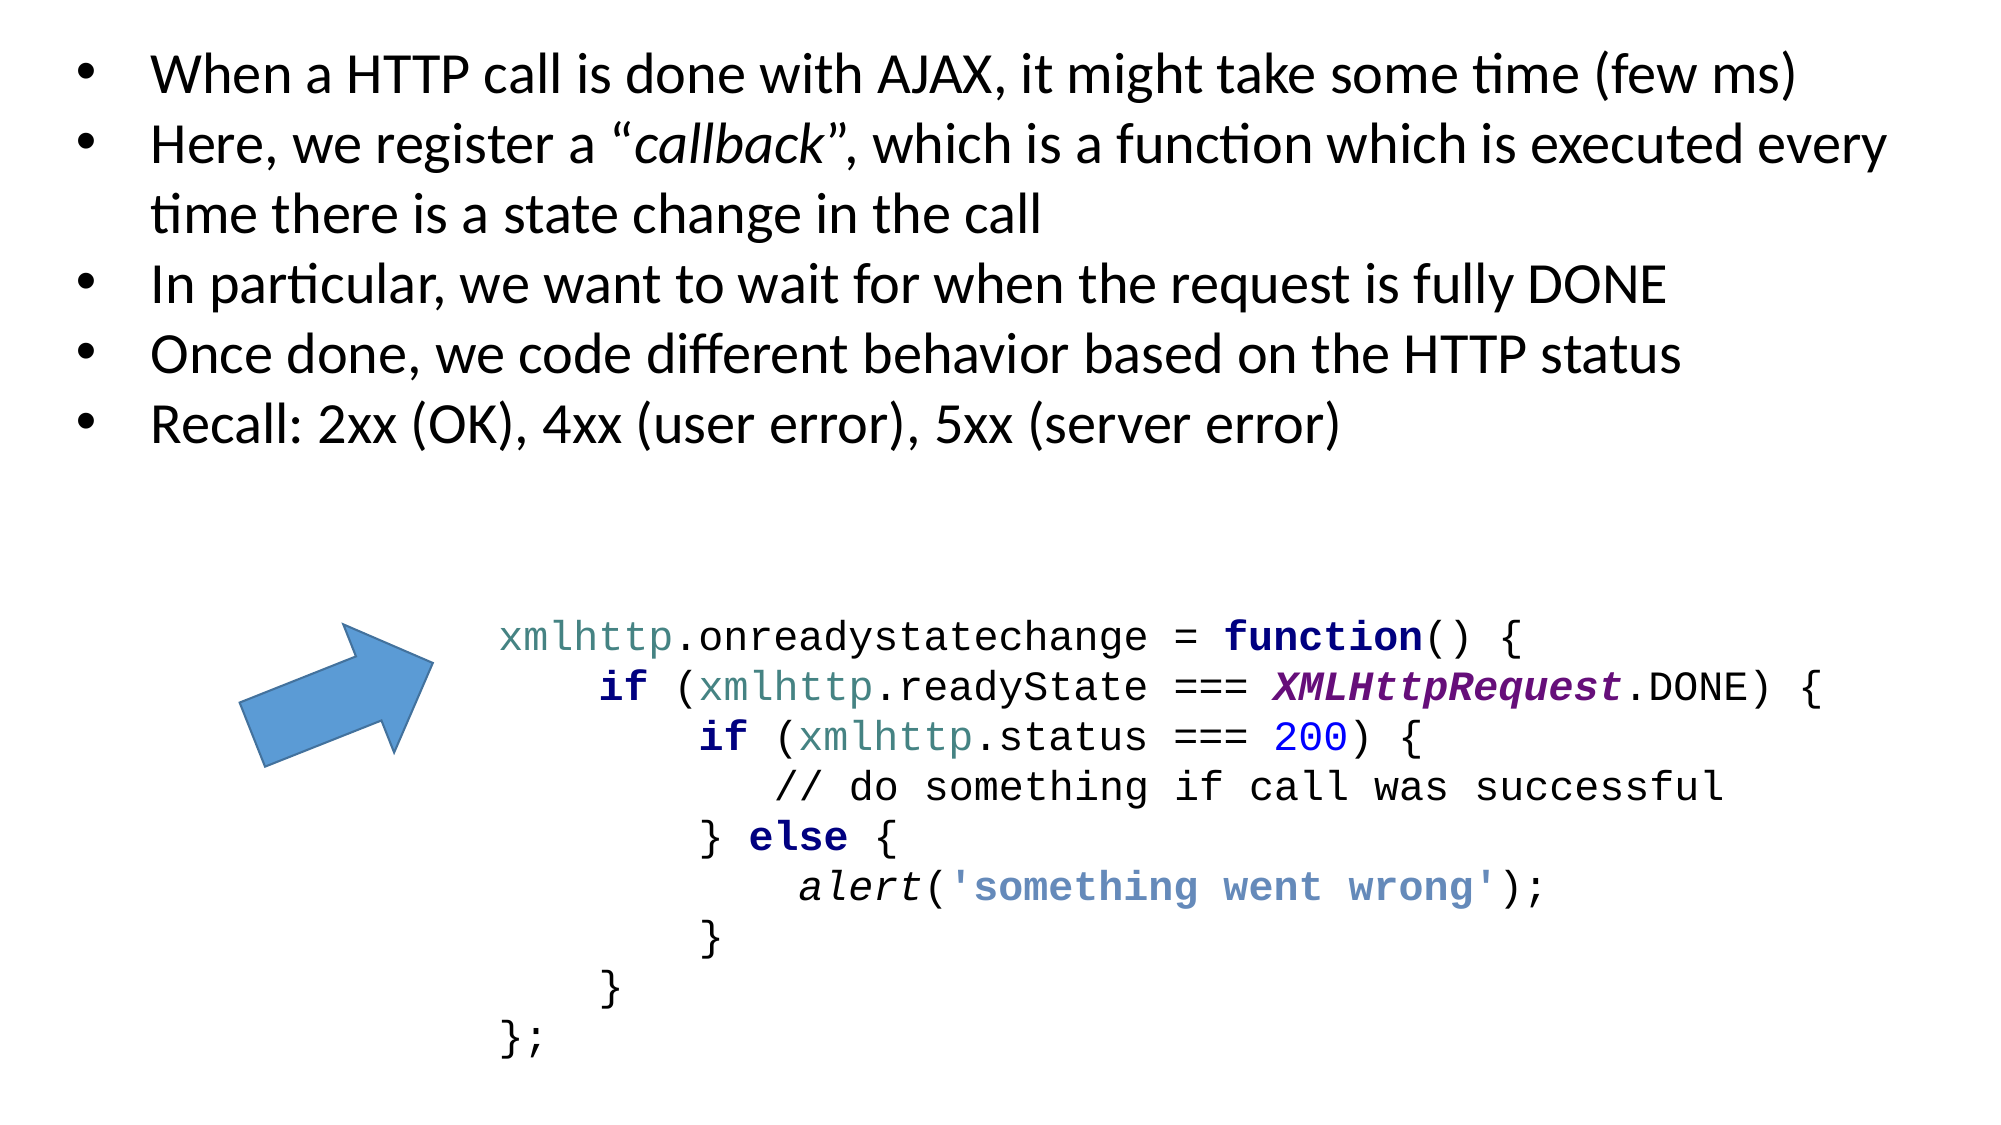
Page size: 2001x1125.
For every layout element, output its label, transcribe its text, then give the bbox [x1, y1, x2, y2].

text_box When a HTTP call is done with AJAX, it might take some time (few ms) Here, we register a “callback”, which is a function which is executed every time there is a state change in the call In particular, we want to wait for when the request is fully DONE Once done, we code different behavior based on the HTTP status Recall: 2xx (OK), 4xx (user error), 5xx (server error) [61, 27, 1971, 463]
text_box [238, 622, 435, 768]
list xmlhttp.onreadystatechange = function() { if (xmlhttp.readyState === XMLHttpRequest.DONE) { if (xmlhttp.status === 200) { // do something if call was successful } else { alert('something went wrong'); } } }; [383, 507, 1905, 1125]
